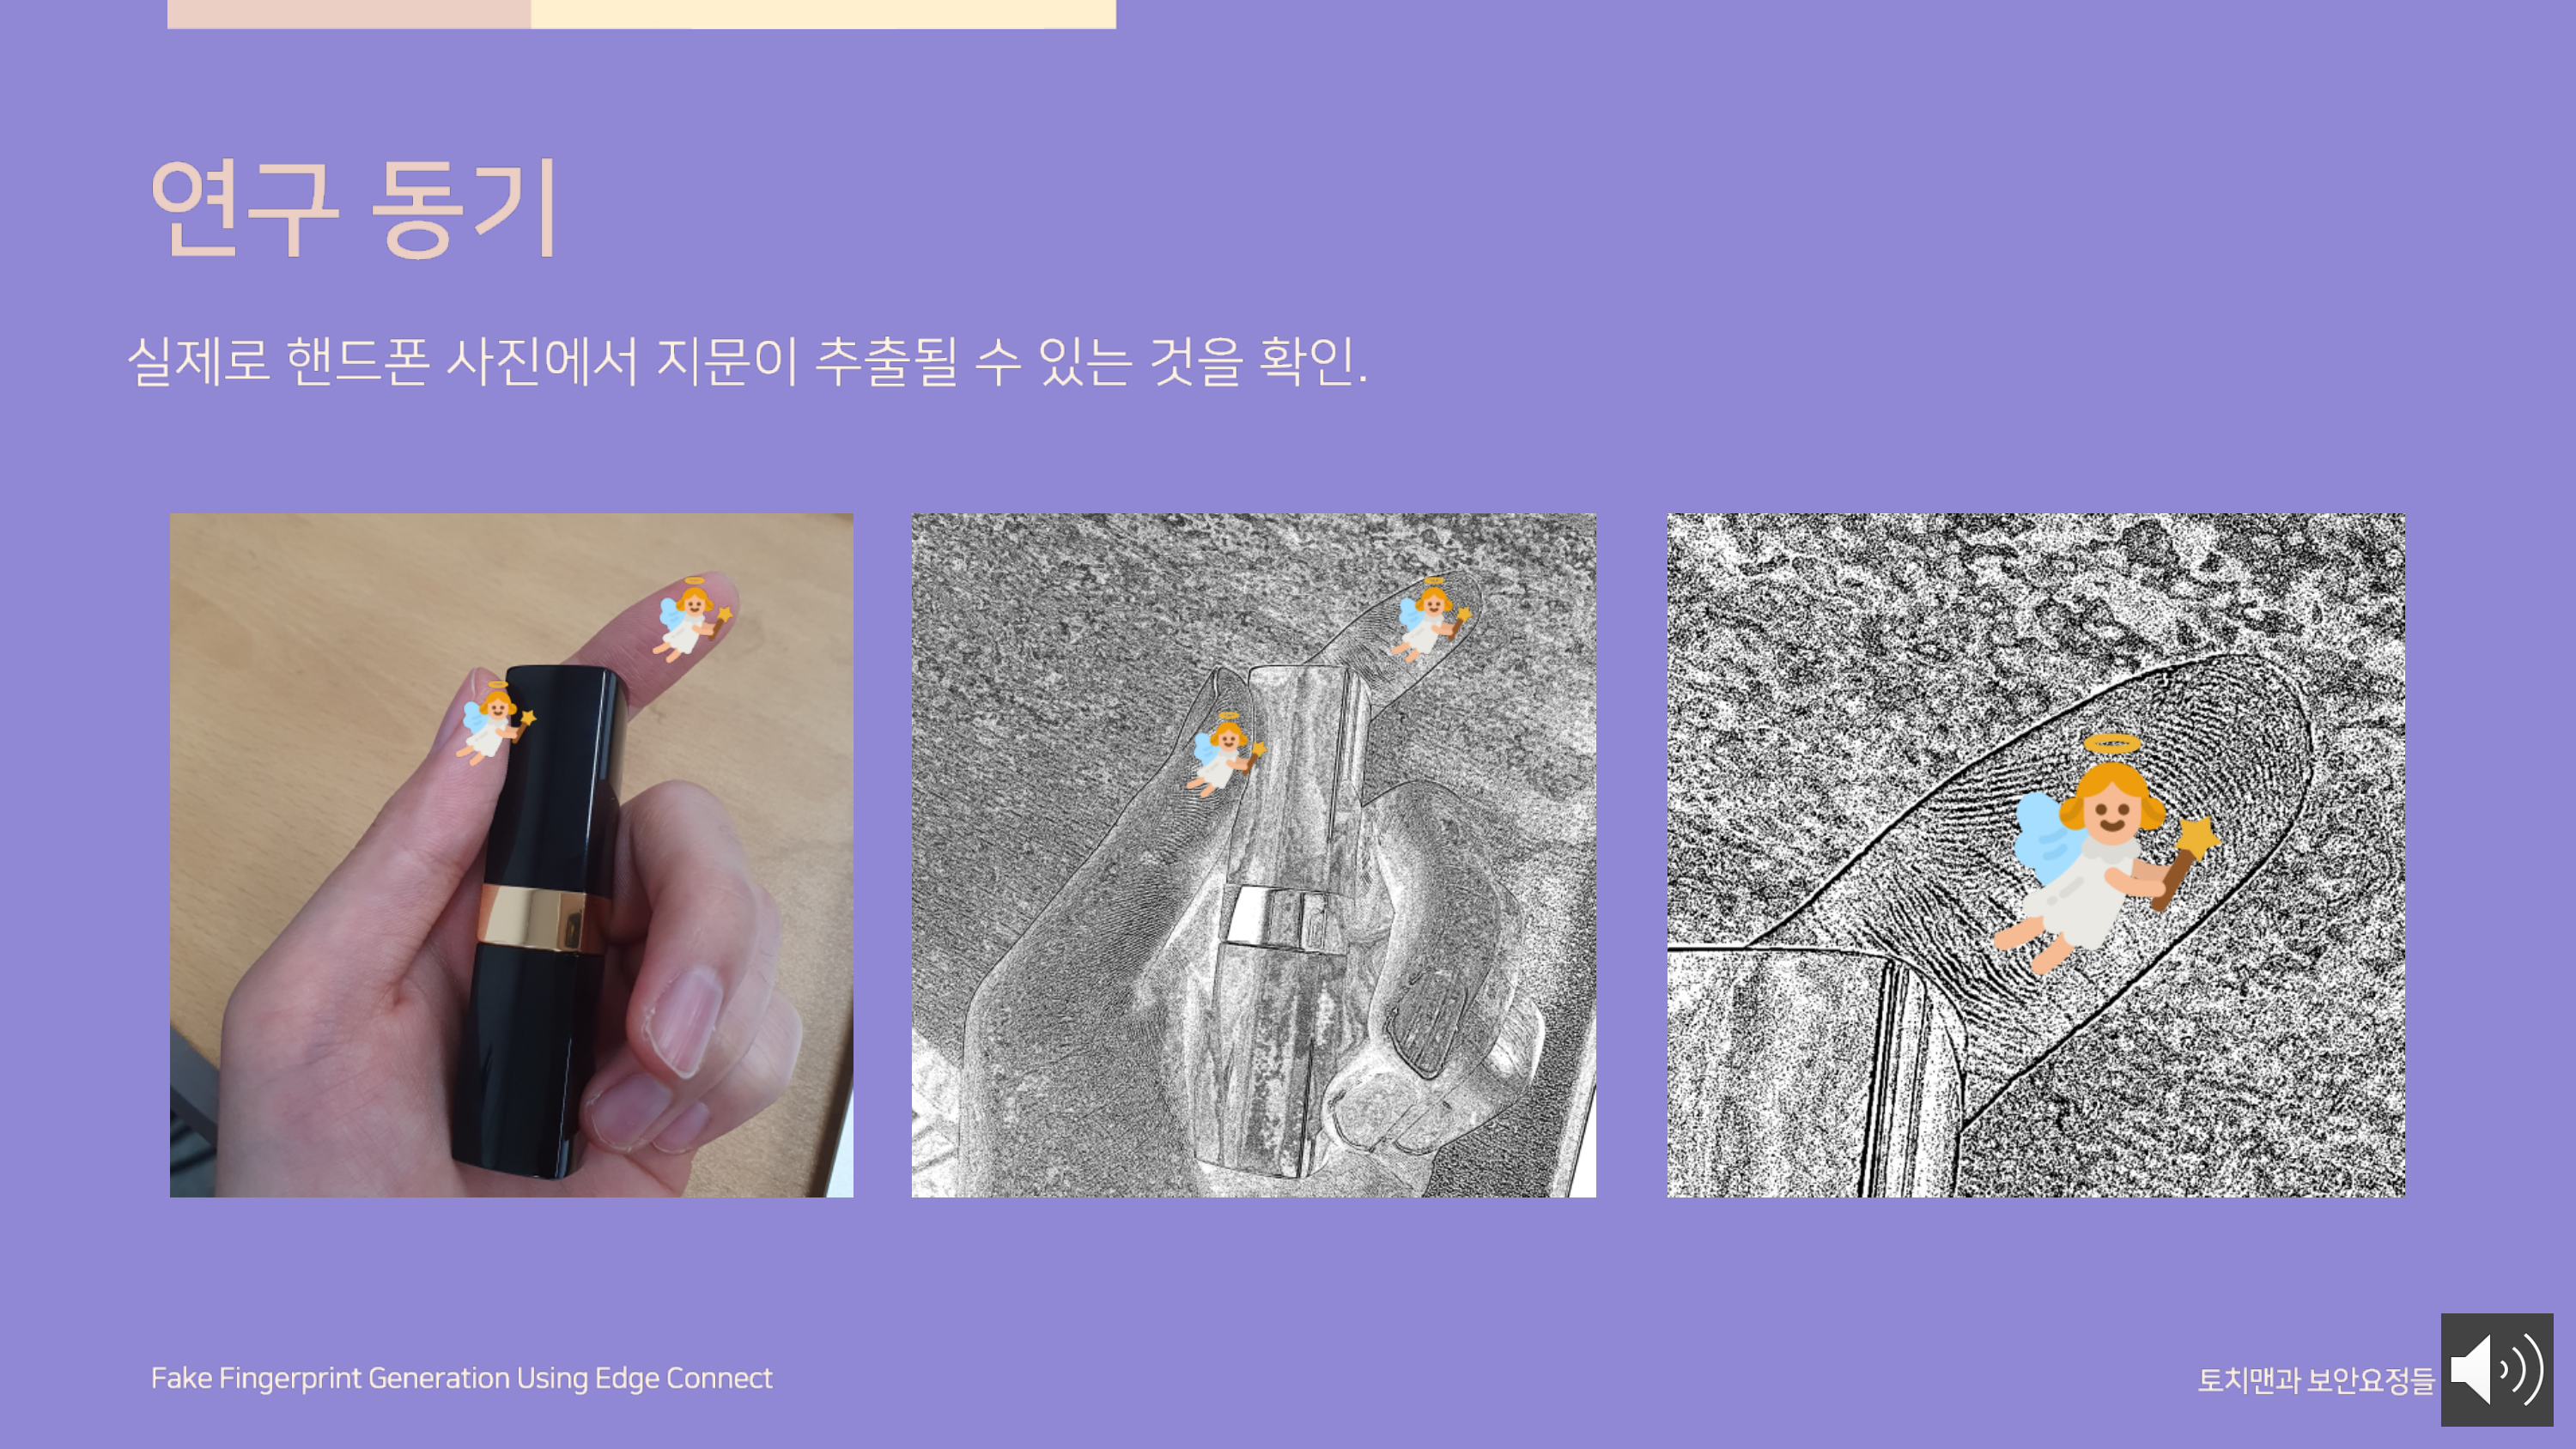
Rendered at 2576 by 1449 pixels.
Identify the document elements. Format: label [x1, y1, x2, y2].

text_box [912, 513, 1597, 1198]
picture [1641, 1312, 2555, 1428]
picture [118, 119, 1398, 434]
picture [147, 1354, 788, 1414]
text_box [167, 0, 2576, 29]
text_box [1977, 725, 2238, 986]
text_box [1668, 513, 2405, 1198]
text_box [169, 513, 854, 1198]
